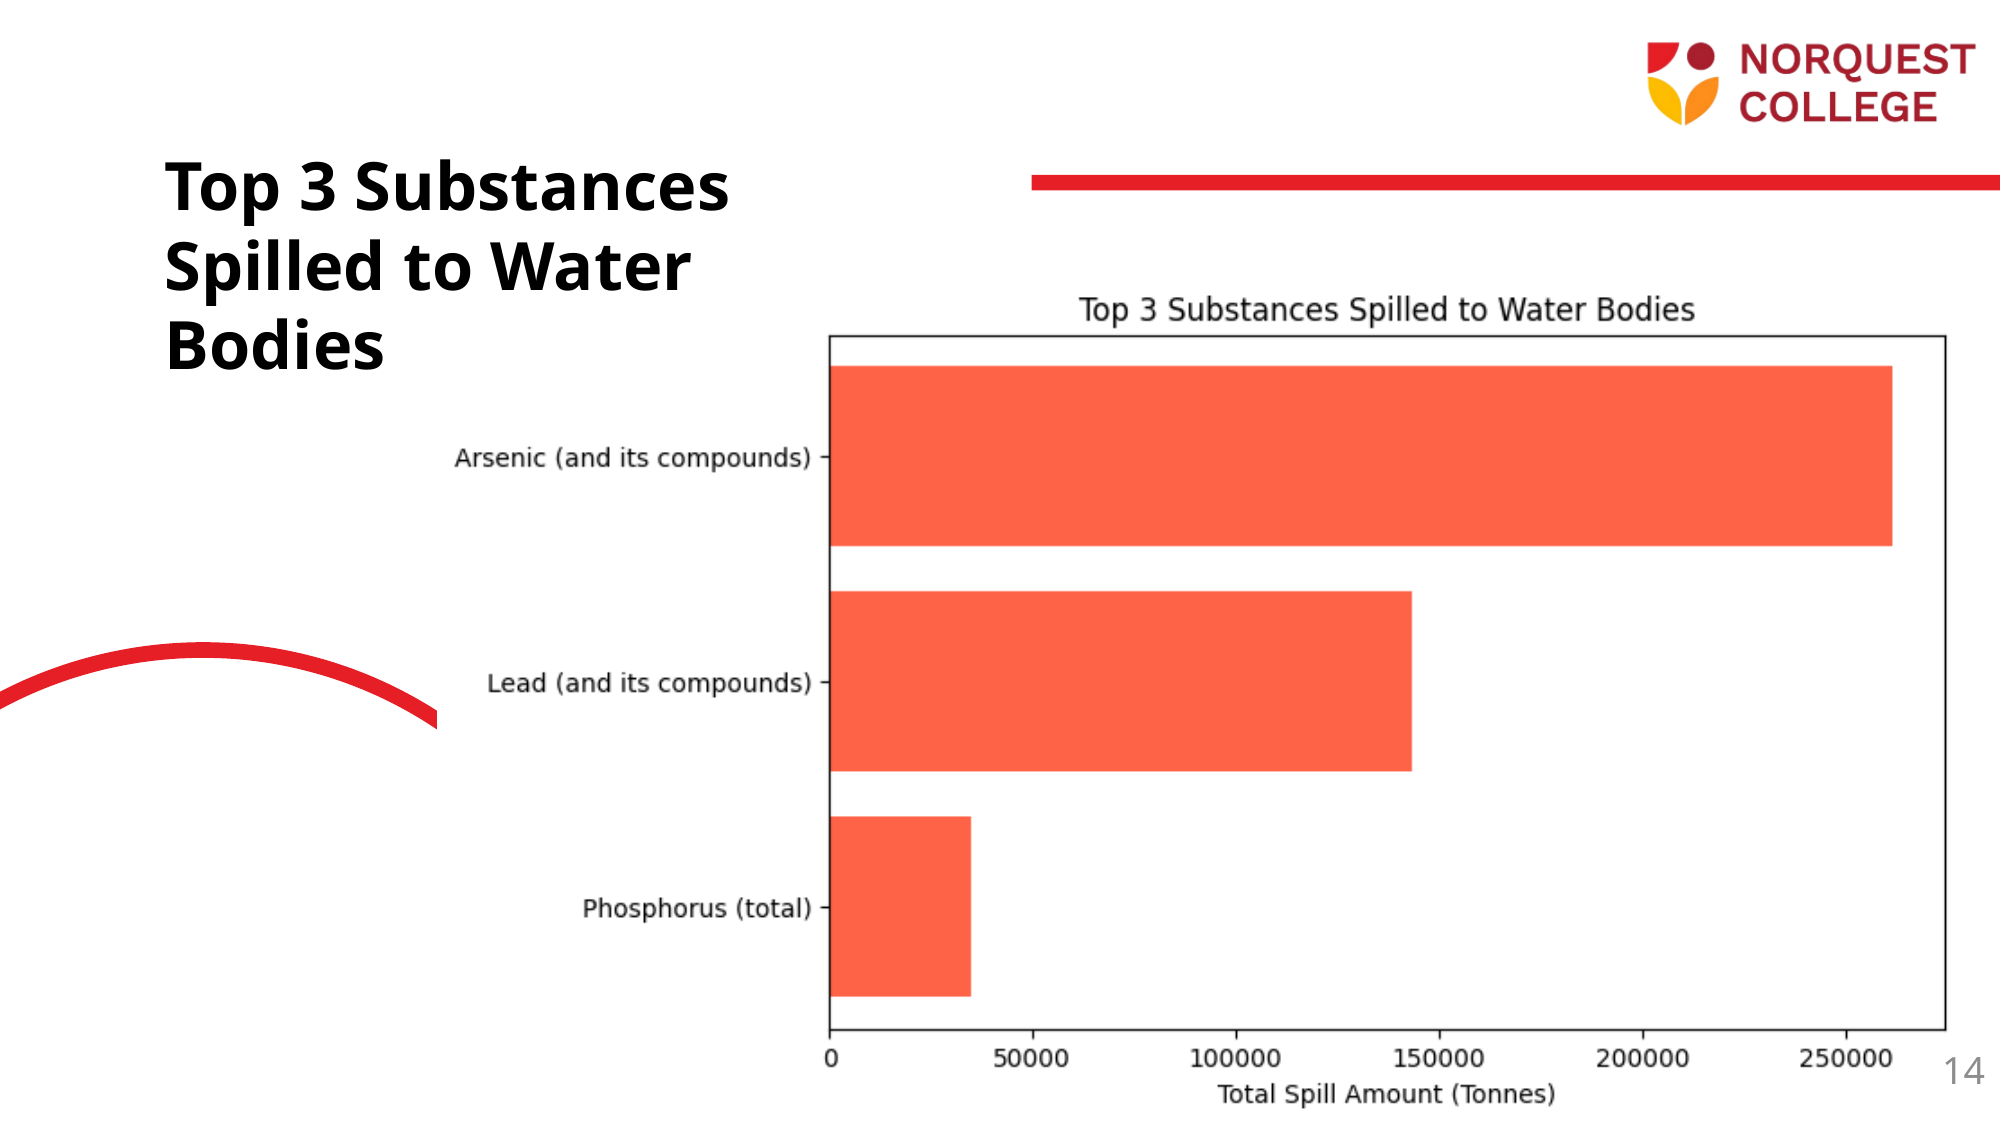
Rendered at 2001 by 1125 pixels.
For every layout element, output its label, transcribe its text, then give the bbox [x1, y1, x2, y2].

text_box Top 3 Substances Spilled to Water Bodies [150, 135, 759, 391]
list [437, 278, 1963, 1125]
picture [1633, 13, 2000, 136]
slide_number 14 [1963, 1042, 2000, 1103]
